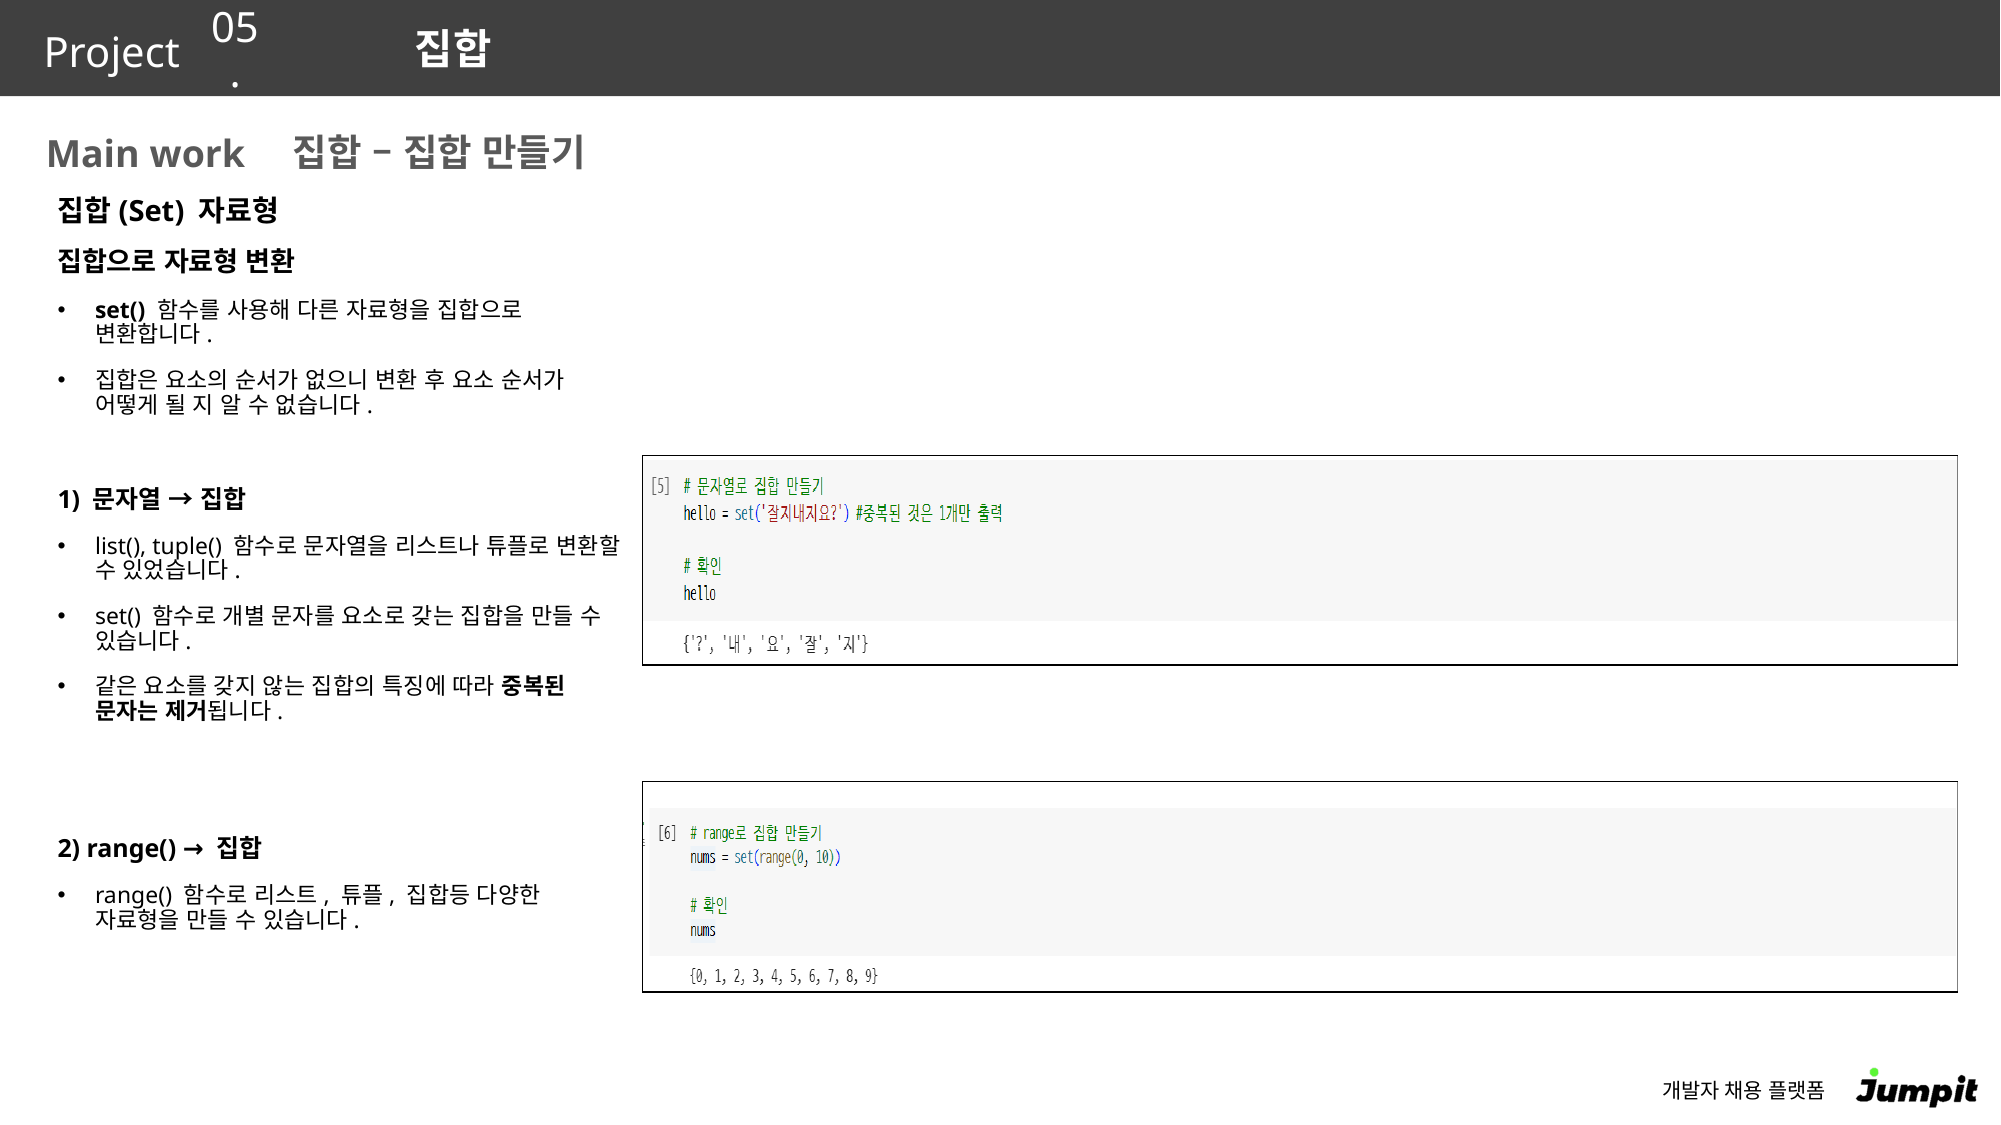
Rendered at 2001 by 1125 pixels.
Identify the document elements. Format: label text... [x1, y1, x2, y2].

picture [1849, 1063, 1982, 1113]
picture [642, 455, 1958, 666]
list 집합 [399, 20, 1707, 82]
list 05. [192, 20, 278, 82]
list 집합(Set) 자료형 집합으로 자료형 변환 set() 함수를 사용해 다른 자료형을 집합으로 변환합니다. 집합은 요소의 순서가 없으니 변환 후 요소 순서가 어떻게 될 지 알 수 없습니다. 1) 문자열 → 집합 list(), tuple() 함수로 문자열을 리스트나 튜플로 변환할 수 있었습니다. set() 함수로 개별 문자를 요소로 갖는 집합을 만들 수 있습니다. 같은 요소를 갖지 않는 집합의 특징에 따라 중복된 문자는 제거됩니다. 2) range() → 집합 range() 함수로 리스트, 튜플, 집합등 다양한 자료형을 만들 수 있습니다. [42, 188, 642, 781]
list 집합 – 집합 만들기 [277, 126, 1856, 183]
text_box [42, 781, 642, 1043]
picture [642, 781, 1958, 993]
